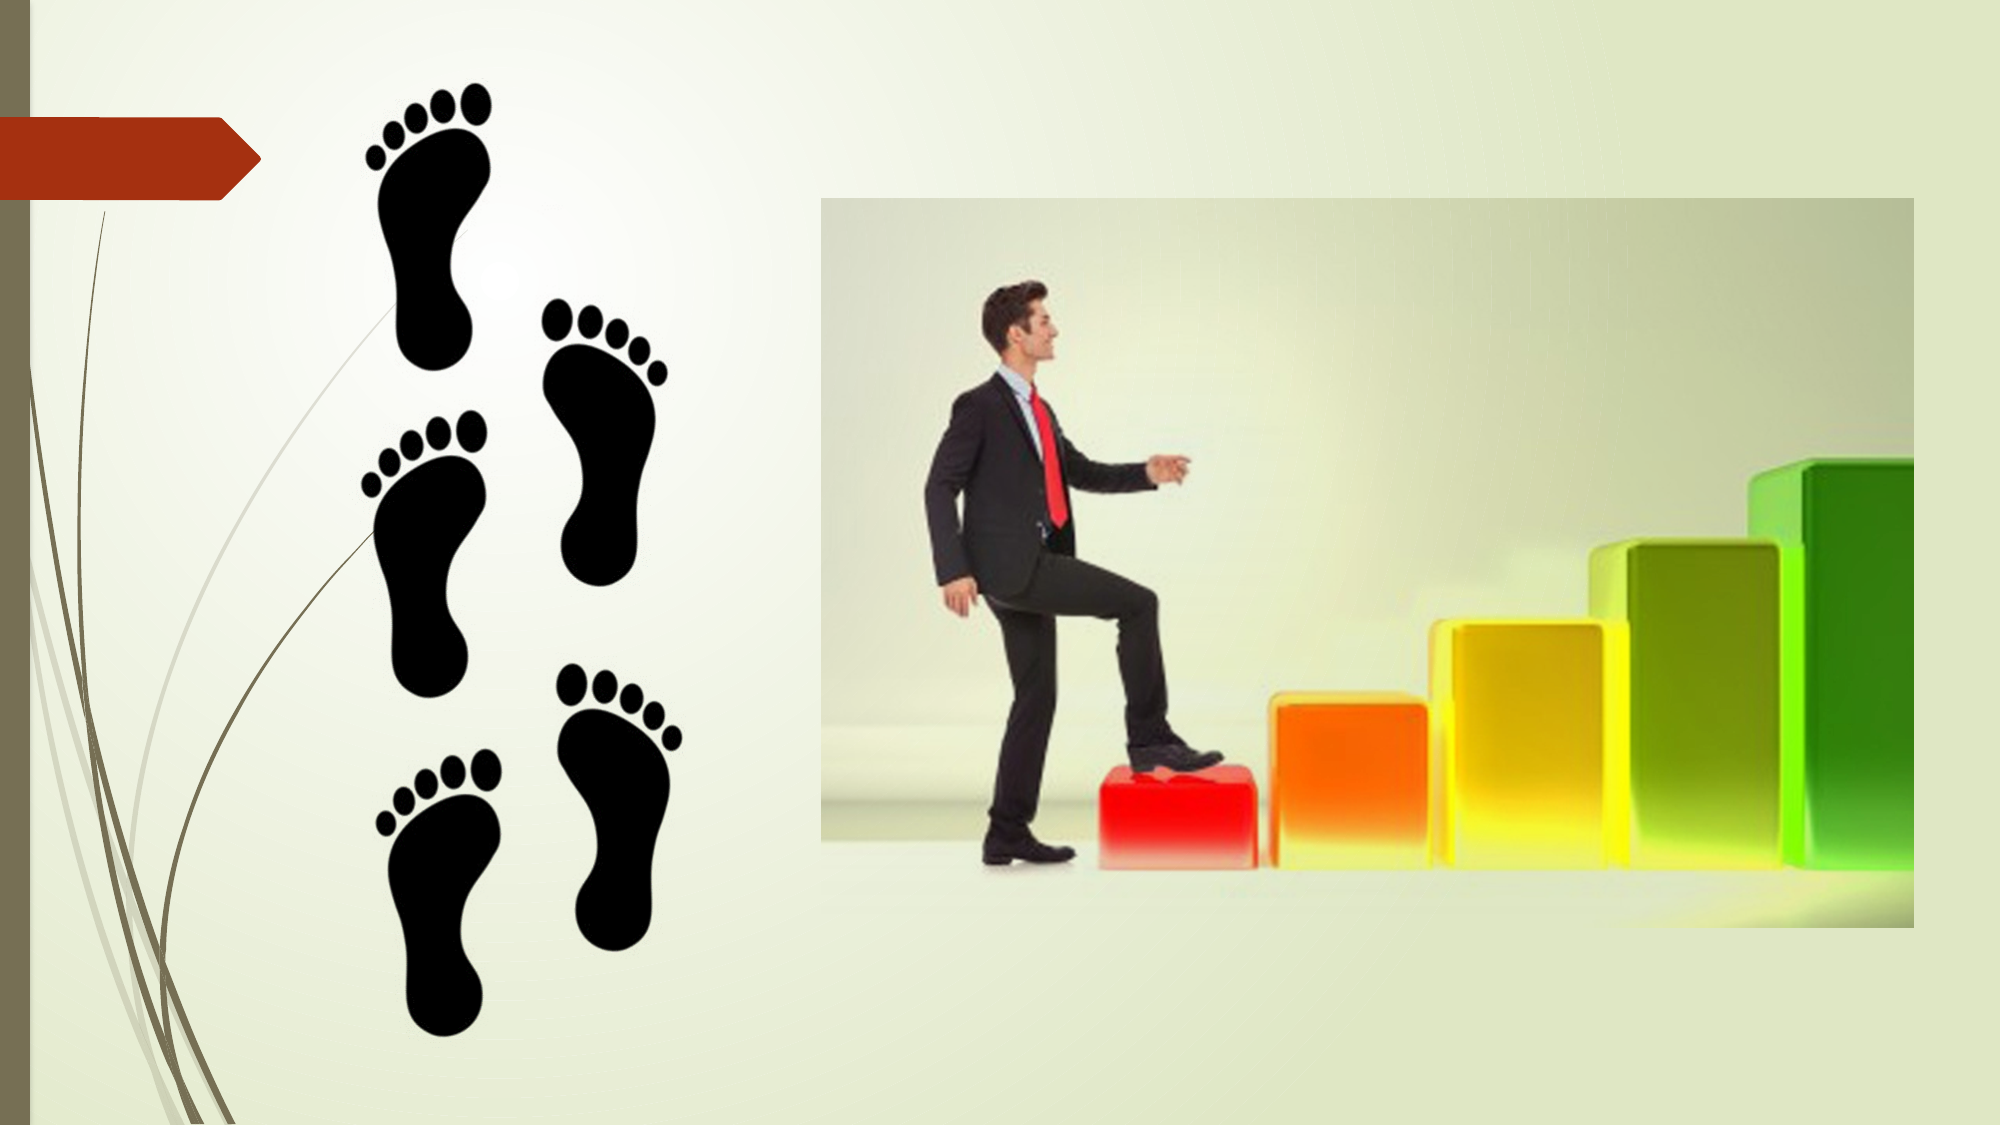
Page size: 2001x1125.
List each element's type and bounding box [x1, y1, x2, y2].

list [337, 73, 698, 1053]
picture [821, 197, 1915, 929]
